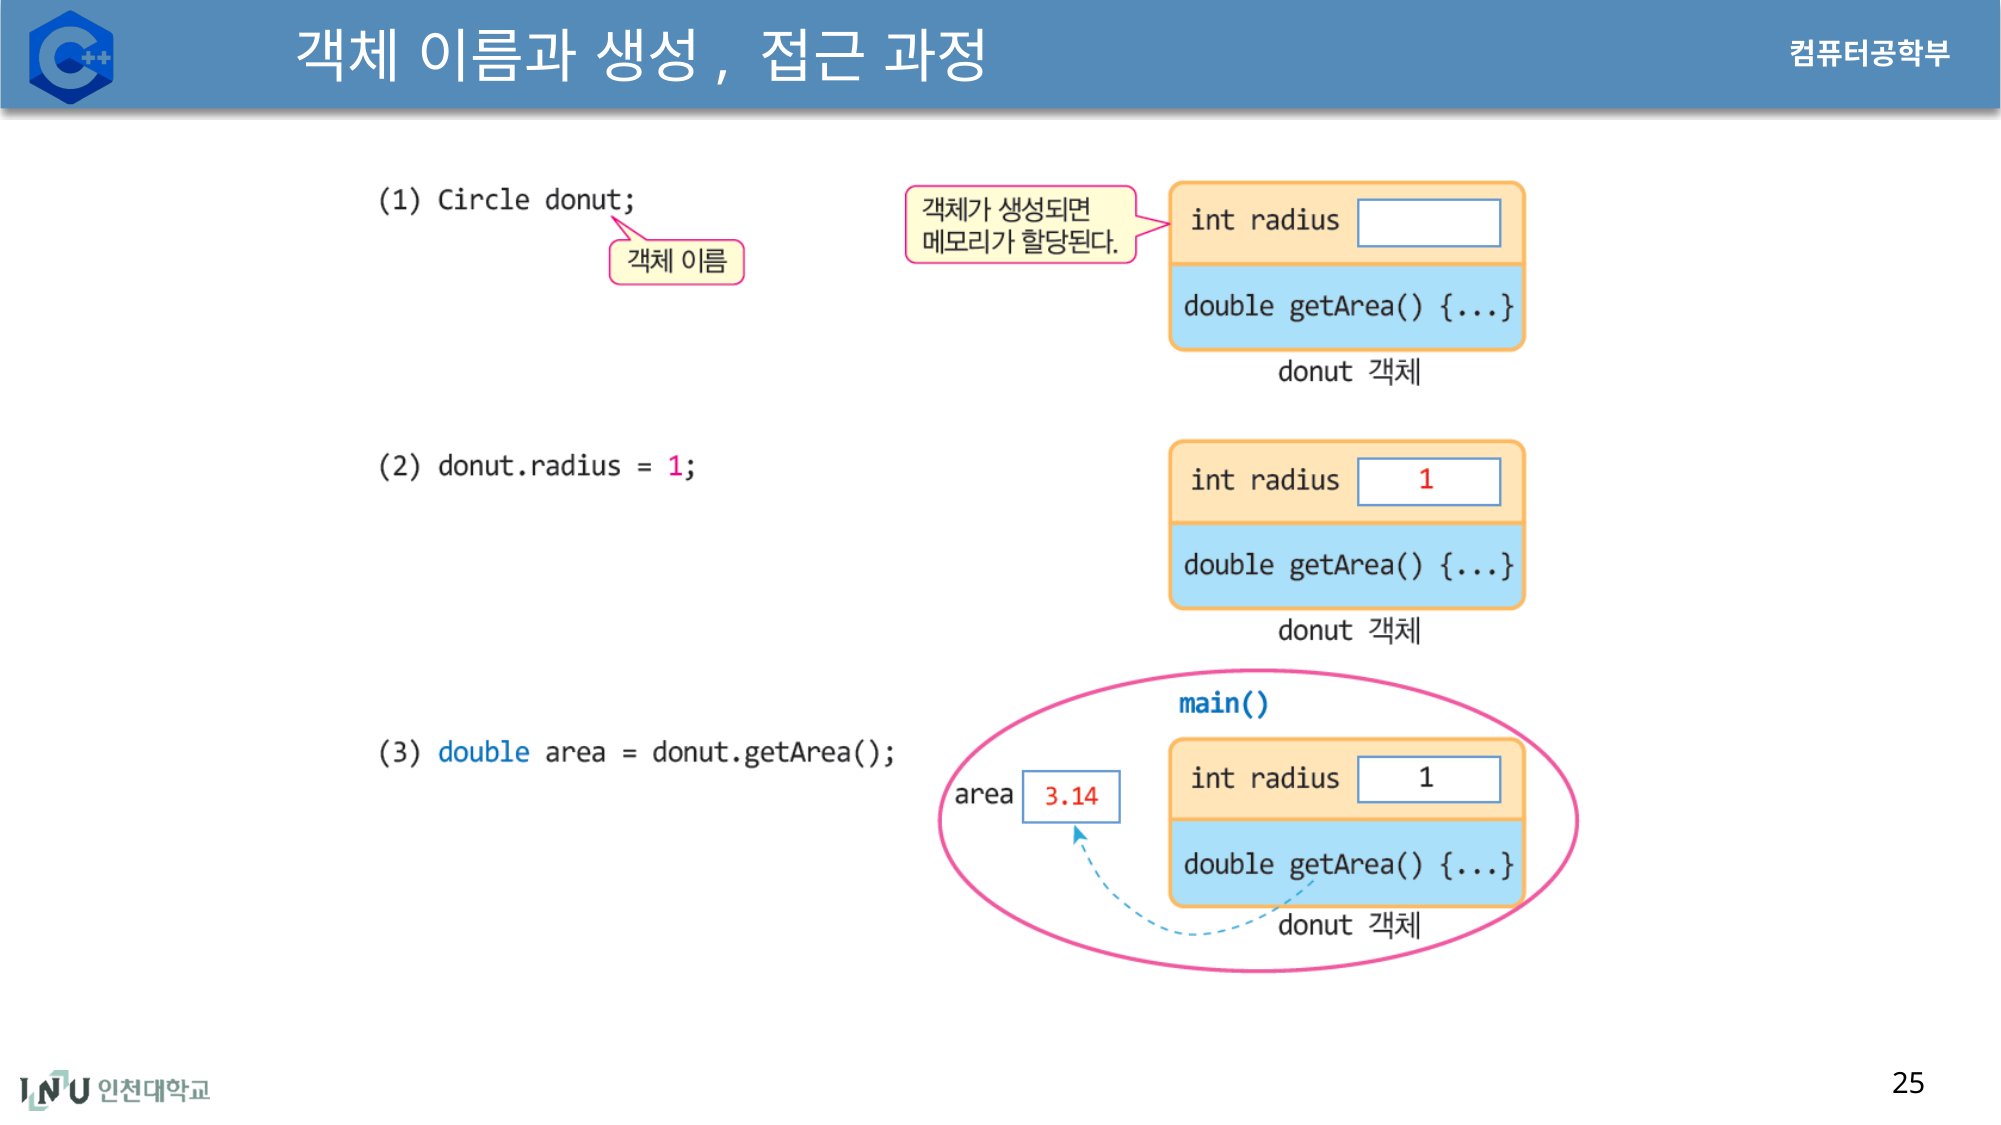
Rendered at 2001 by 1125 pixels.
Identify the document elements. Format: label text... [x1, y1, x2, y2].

picture [373, 169, 1591, 986]
title 객체 이름과 생성, 접근 과정 [279, 7, 1390, 102]
picture [19, 0, 125, 116]
